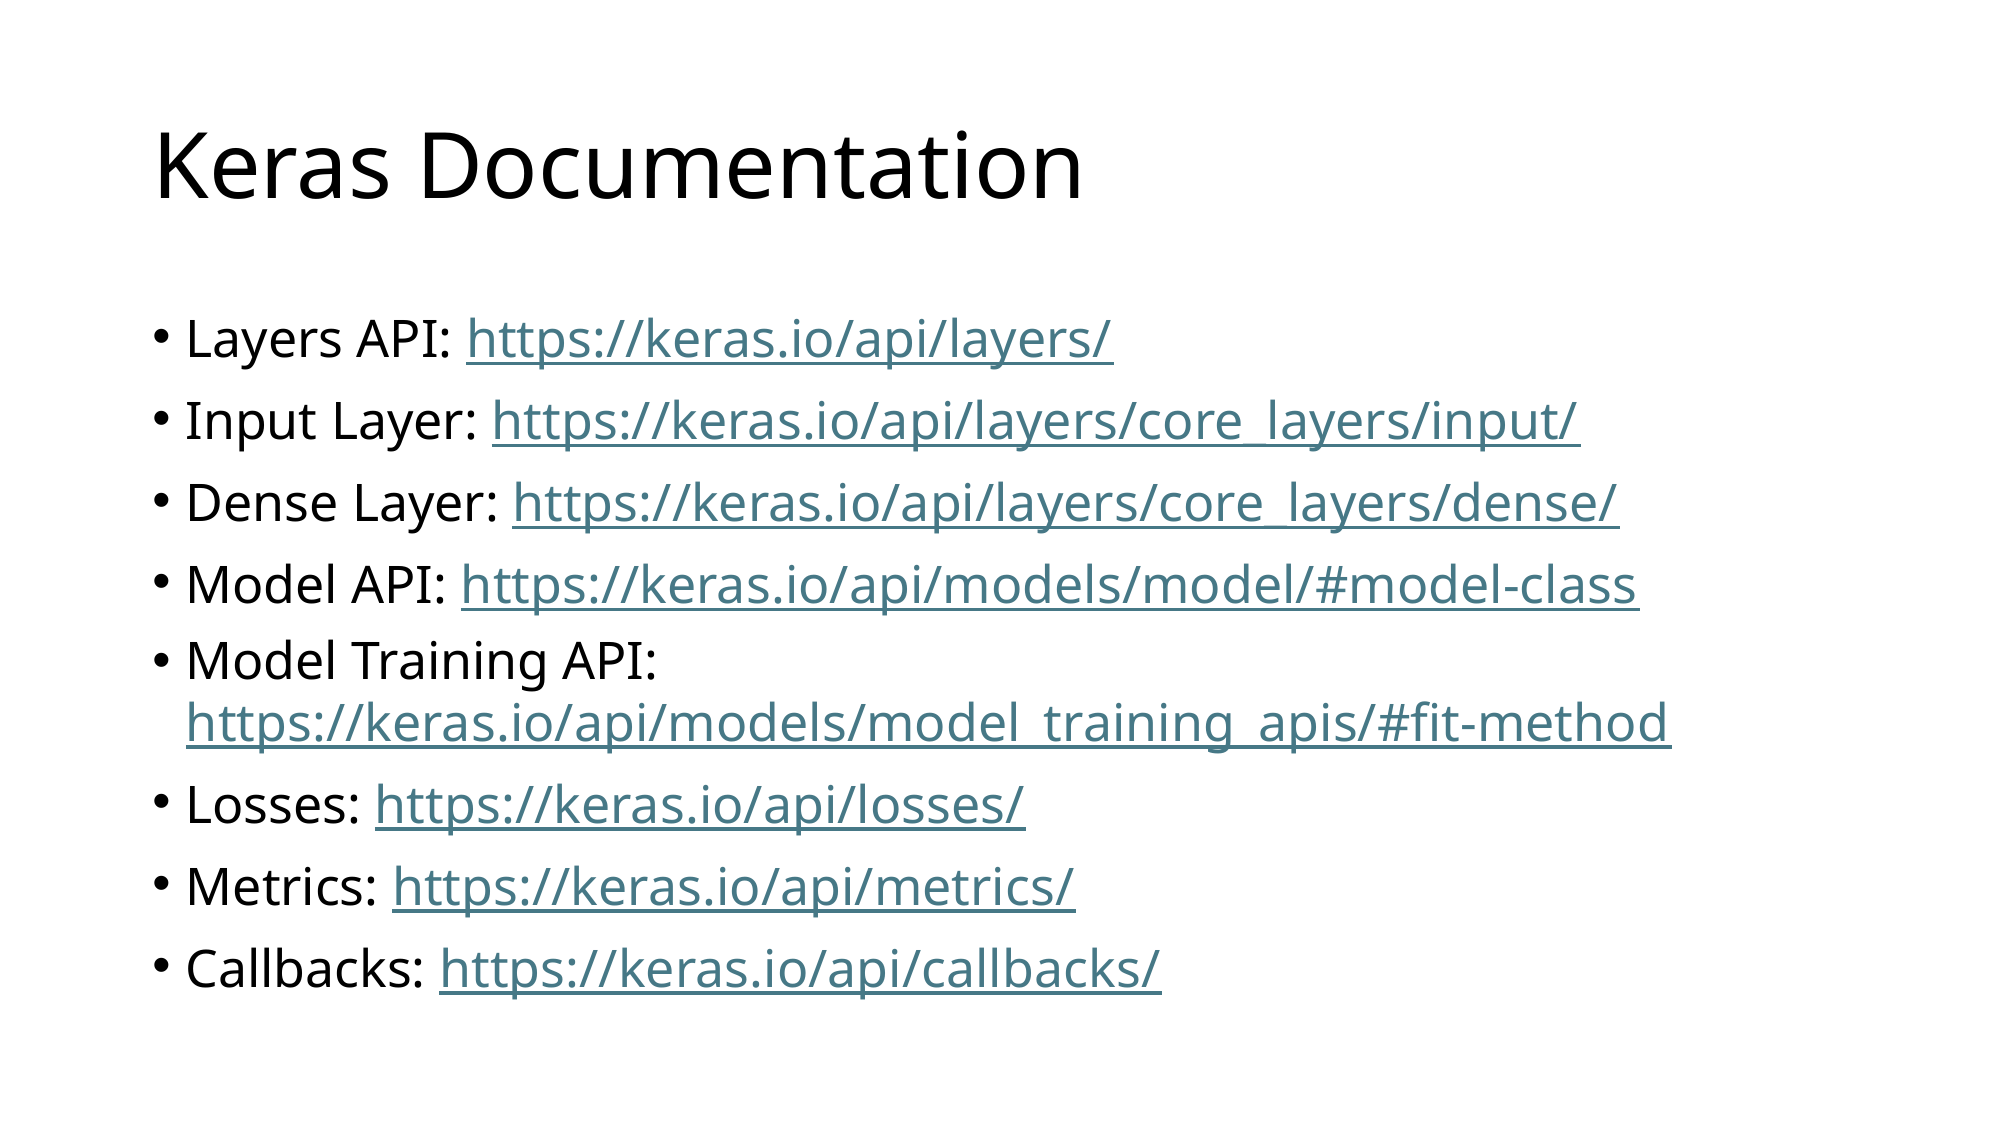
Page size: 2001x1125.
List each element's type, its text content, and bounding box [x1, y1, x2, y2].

list Layers API: https://keras.io/api/layers/ Input Layer: https://keras.io/api/layers/core_layers/input/ Dense Layer: https://keras.io/api/layers/core_layers/dense/ Model API: https://keras.io/api/models/model/#model-class Model Training API: https://keras.io/api/models/model_training_apis/#fit-method Losses: https://keras.io/api/losses/ Metrics: https://keras.io/api/metrics/ Callbacks: https://keras.io/api/callbacks/ [137, 299, 1863, 1014]
title Keras Documentation [137, 59, 1863, 278]
